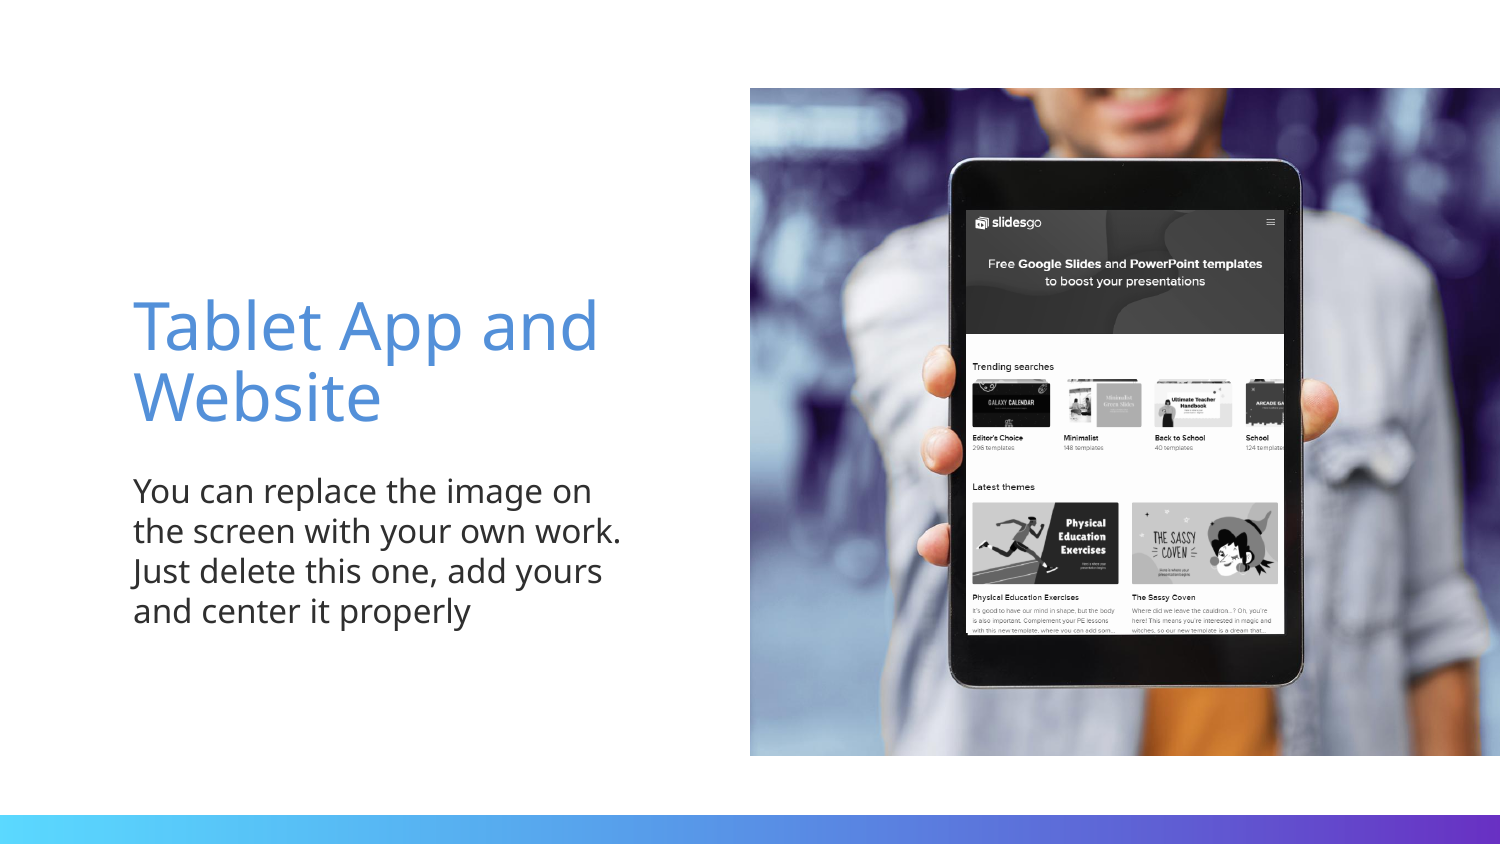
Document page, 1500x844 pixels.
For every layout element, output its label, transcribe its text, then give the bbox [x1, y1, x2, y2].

title Tablet App and Website [118, 277, 665, 463]
subtitle You can replace the image on the screen with your own work. Just delete this one, add yours and center it properly [118, 463, 665, 678]
picture [749, 88, 1500, 756]
